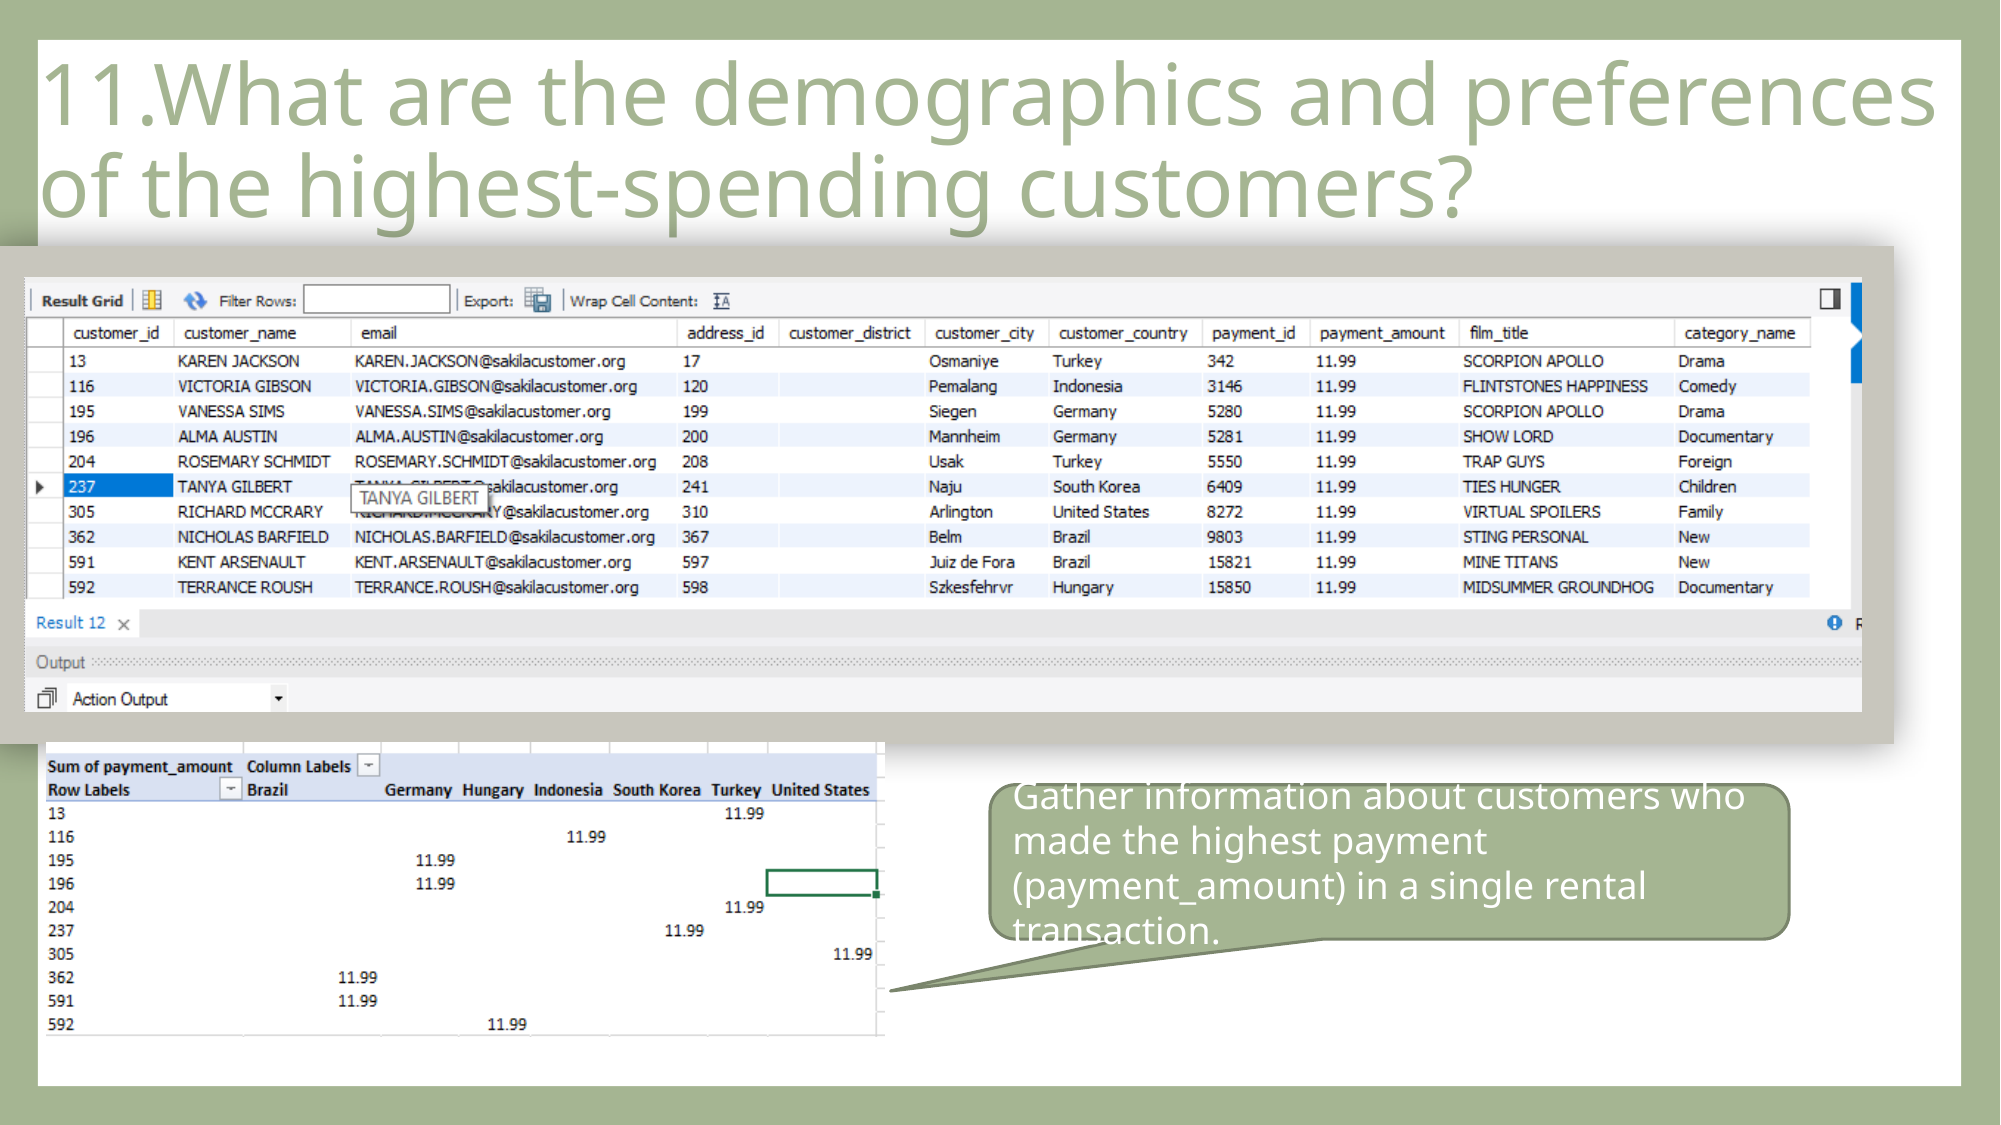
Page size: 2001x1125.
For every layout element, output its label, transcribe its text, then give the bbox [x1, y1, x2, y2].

picture [45, 742, 886, 1037]
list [23, 276, 1863, 713]
text_box Gather information about customers who made the highest payment (payment_amount) in a single rental transaction. [890, 783, 1791, 993]
title 11.What are the demographics and preferences of the highest-spending customers? [23, 41, 1957, 247]
